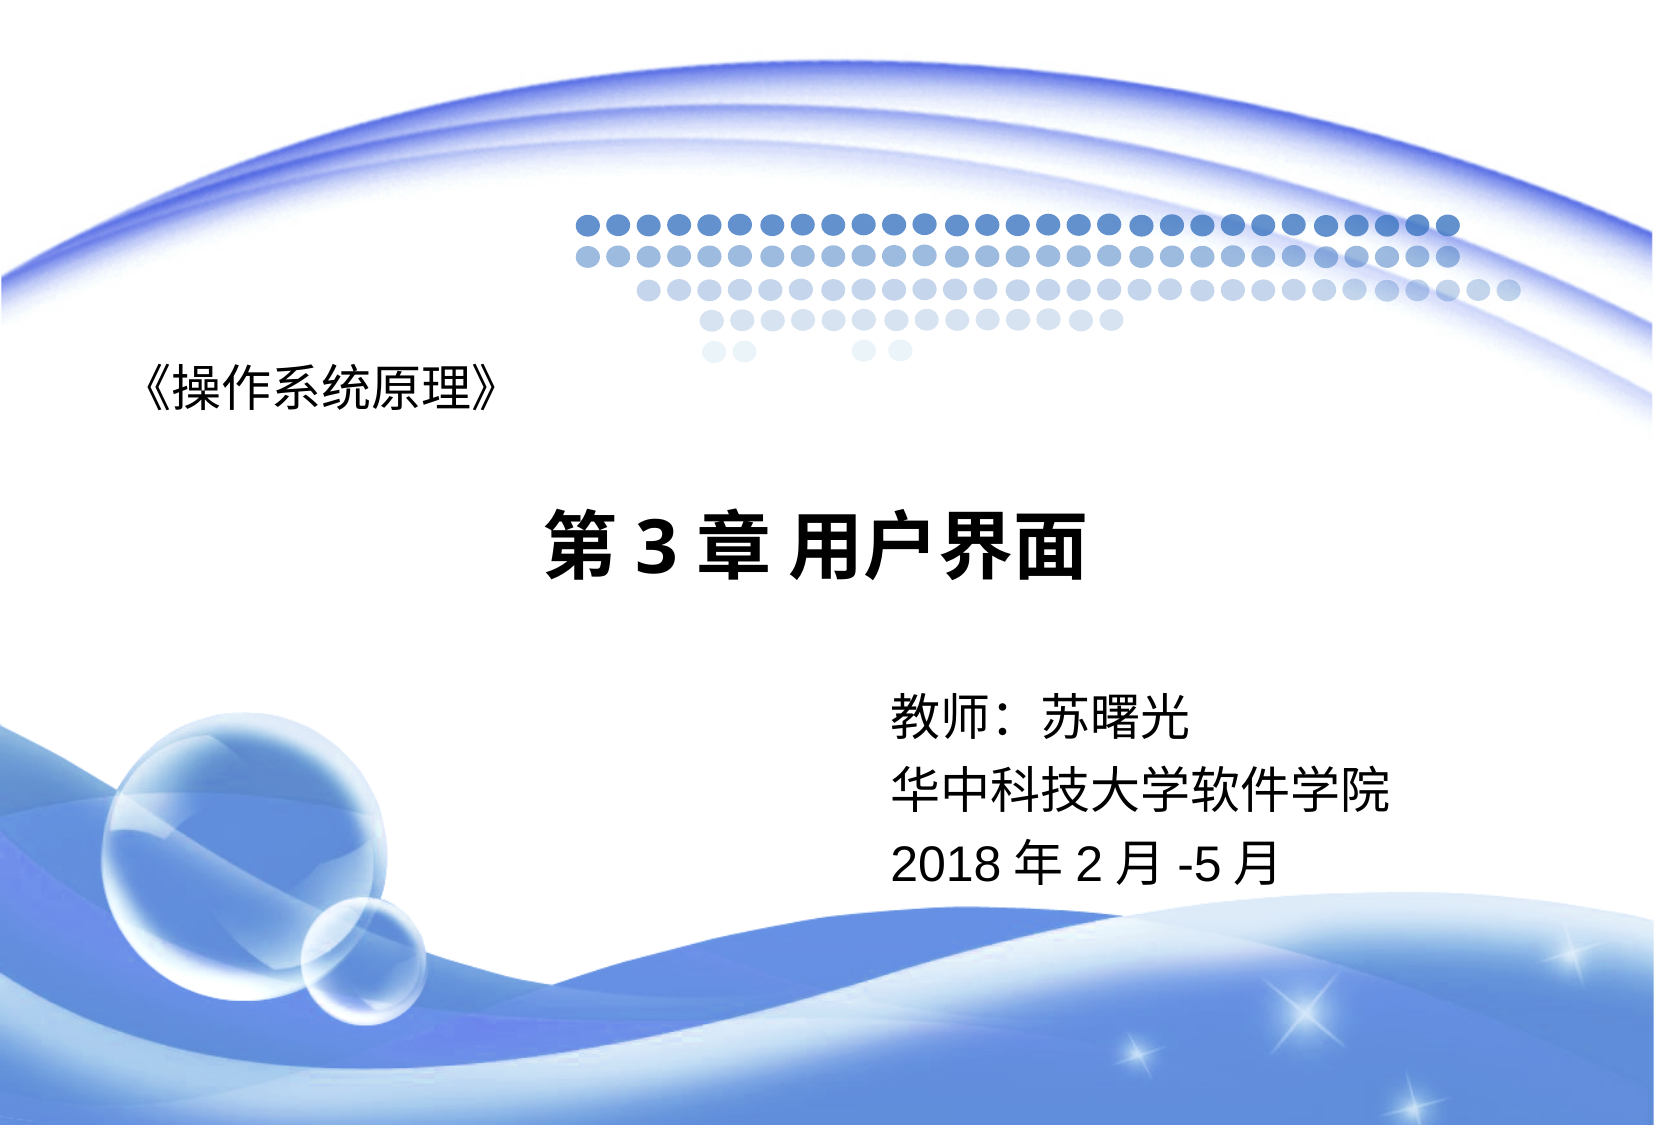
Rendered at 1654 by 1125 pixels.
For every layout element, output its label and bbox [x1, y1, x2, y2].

picture [924, 712, 930, 721]
picture [1097, 714, 1103, 725]
picture [1106, 712, 1120, 725]
picture [0, 0, 1654, 442]
picture [0, 712, 1654, 1125]
